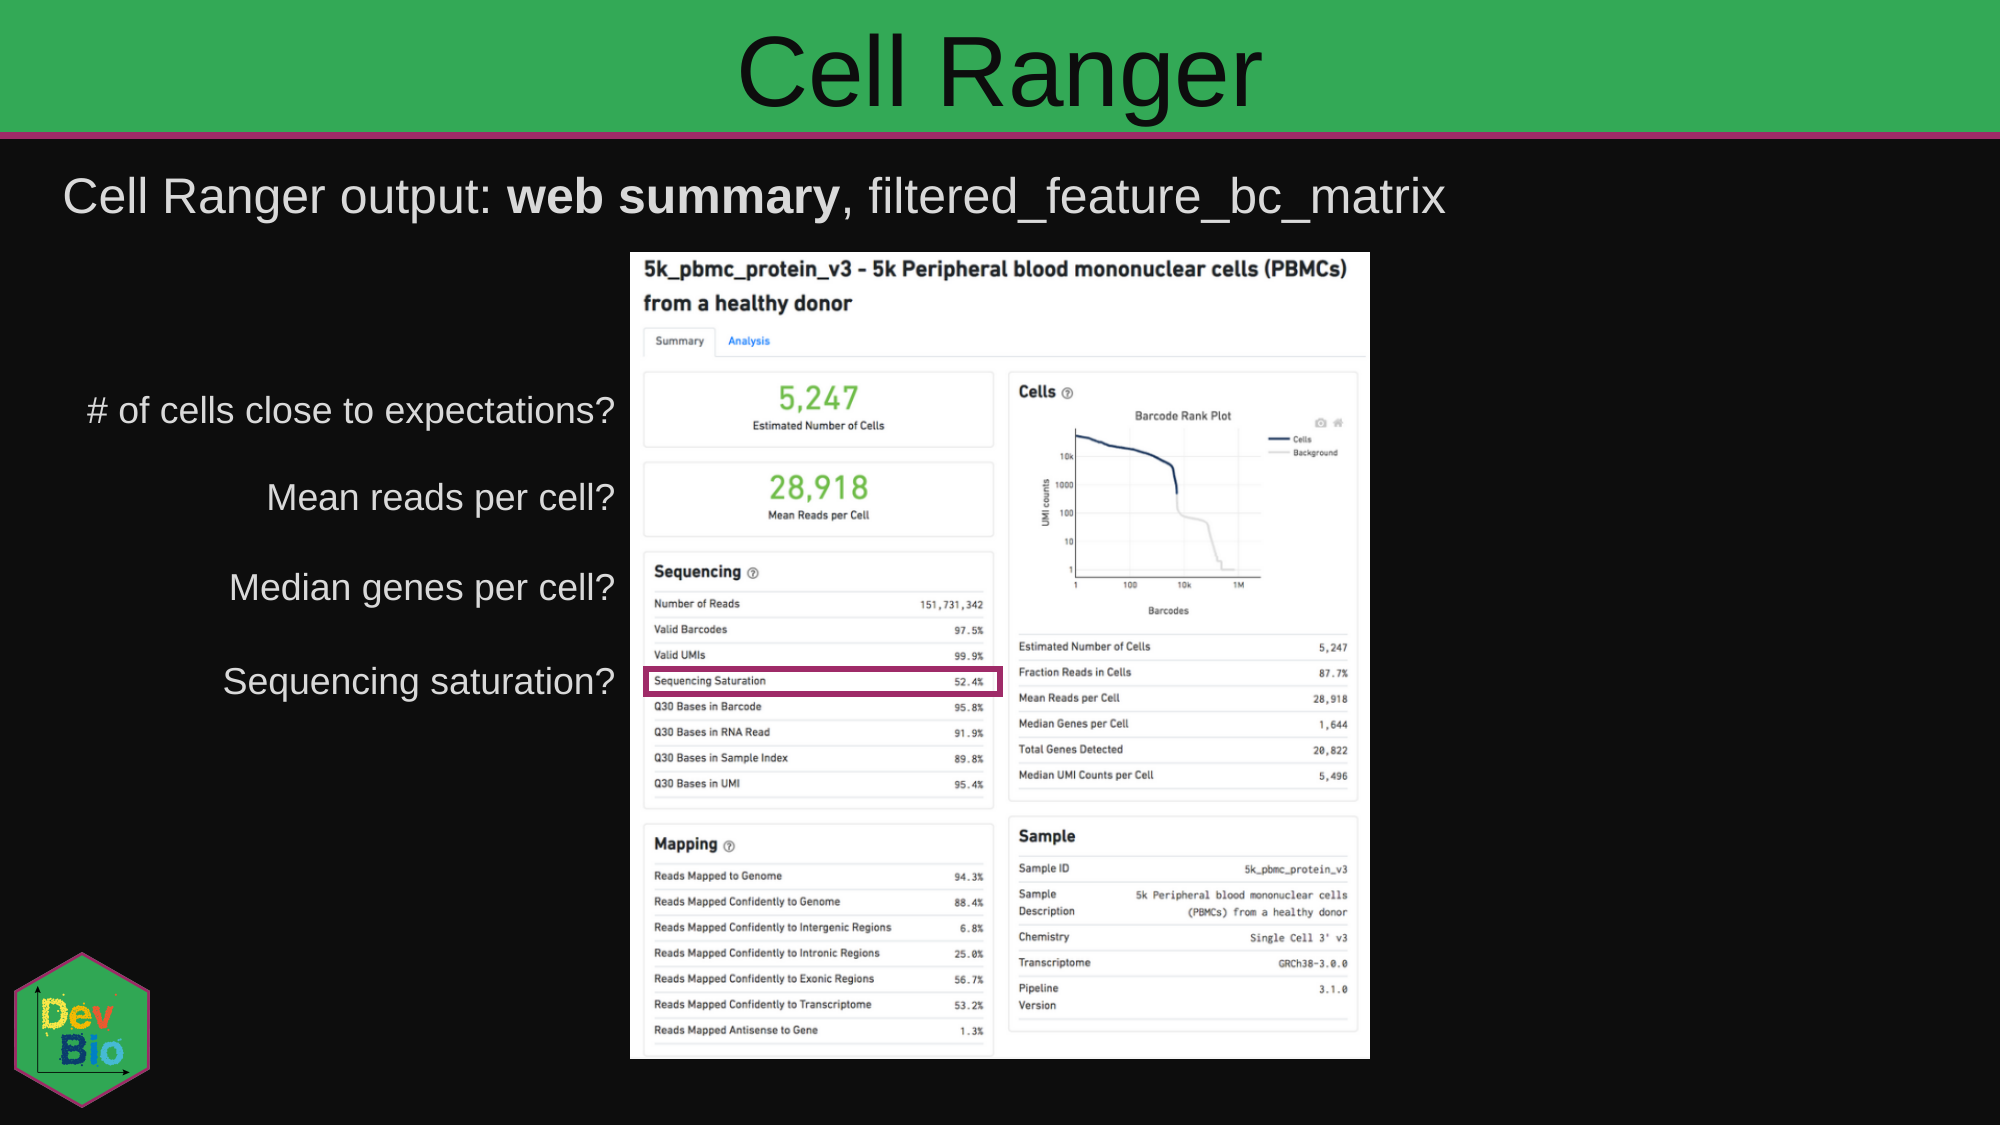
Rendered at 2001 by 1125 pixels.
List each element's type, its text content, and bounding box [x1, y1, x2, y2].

text_box Median genes per cell? [69, 555, 630, 616]
text_box Mean reads per cell? [69, 465, 630, 525]
text_box # of cells close to expectations? [69, 378, 630, 439]
picture [14, 951, 150, 1108]
text_box Cell Ranger output: web summary, filtered_feature_bc_matrix [47, 156, 1963, 231]
text_box Sequencing saturation? [69, 649, 630, 710]
title Cell Ranger [0, 0, 2000, 132]
picture [630, 252, 1370, 1060]
